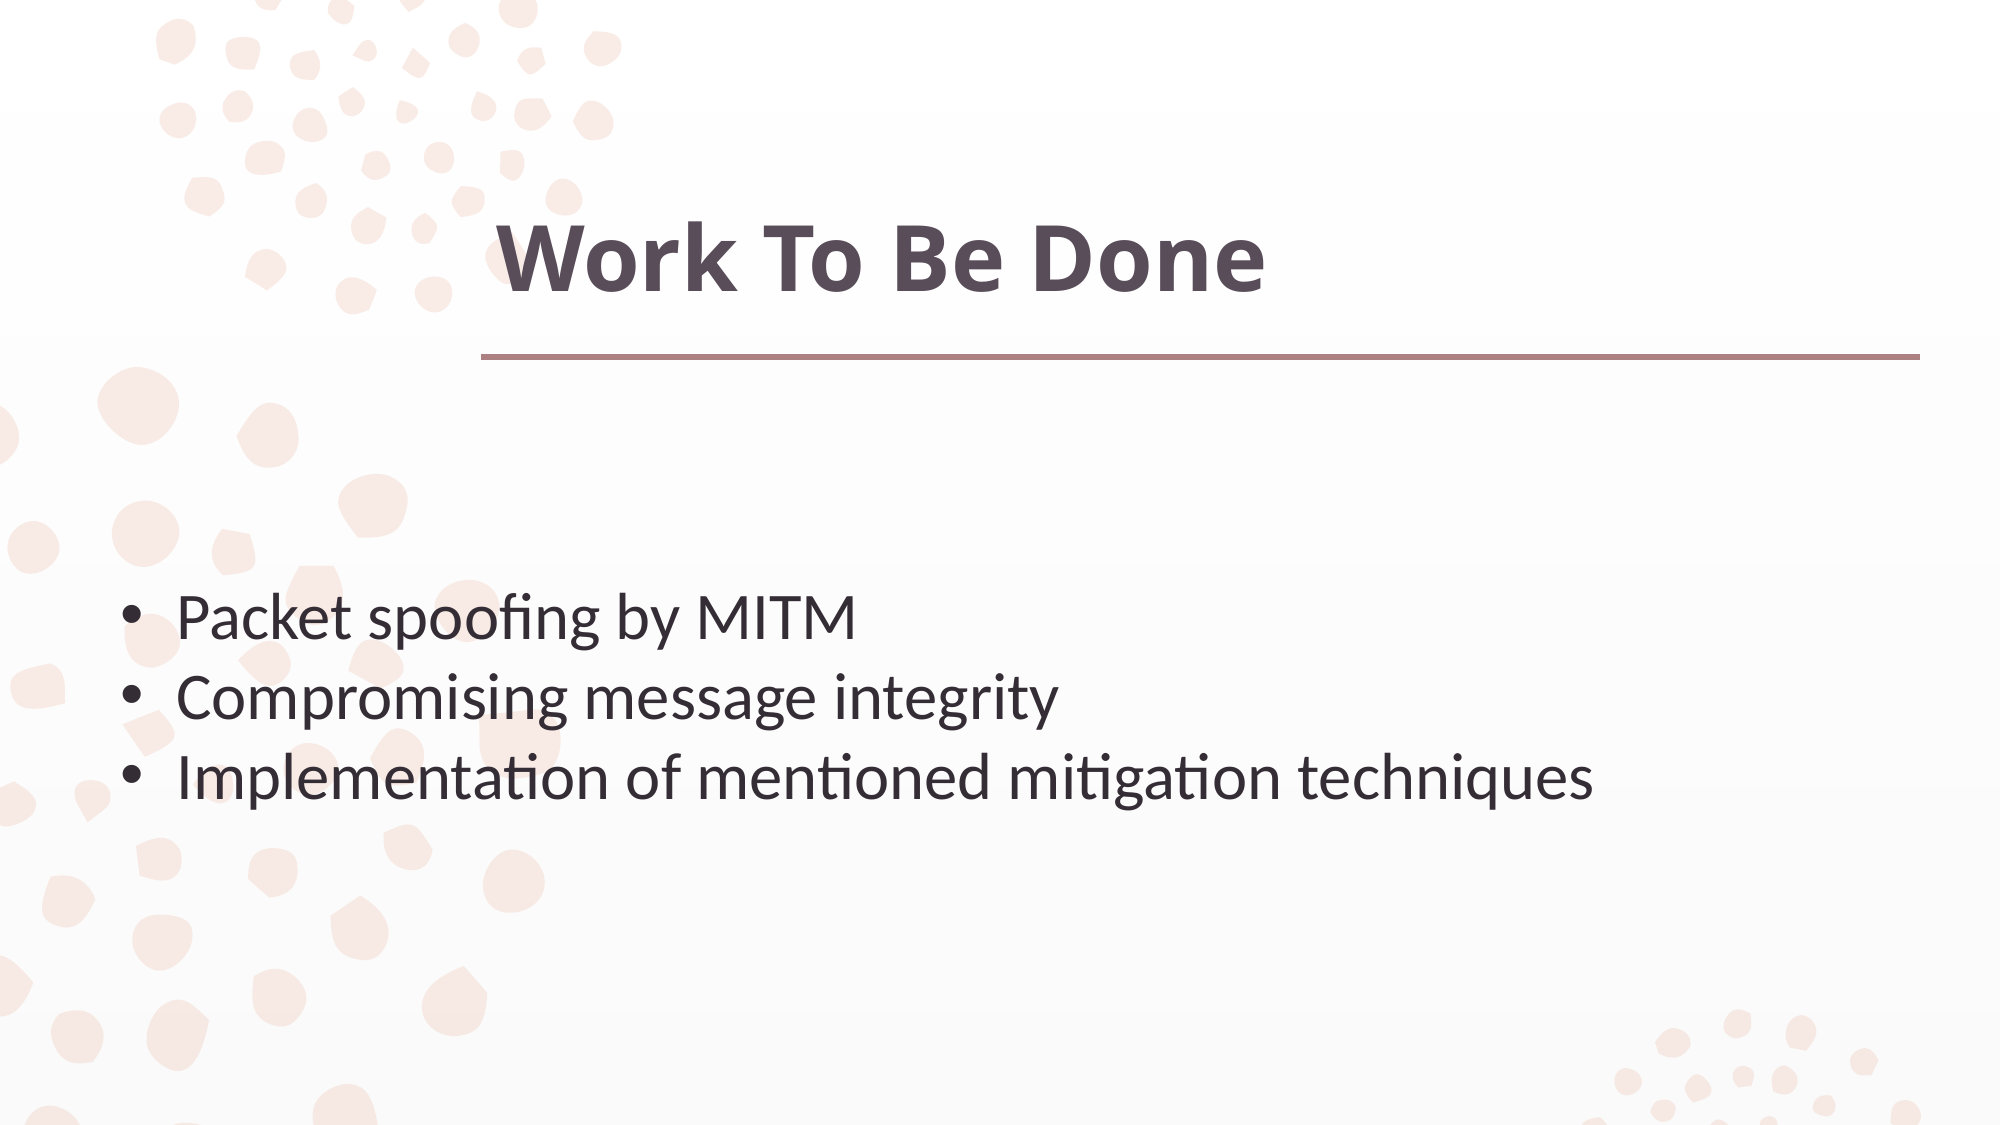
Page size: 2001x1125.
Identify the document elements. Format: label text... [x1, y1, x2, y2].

title Work To Be Done [481, 196, 1920, 331]
text_box Packet spoofing by MITM Compromising message integrity Implementation of mentioned mitigation techniques [105, 565, 1611, 821]
